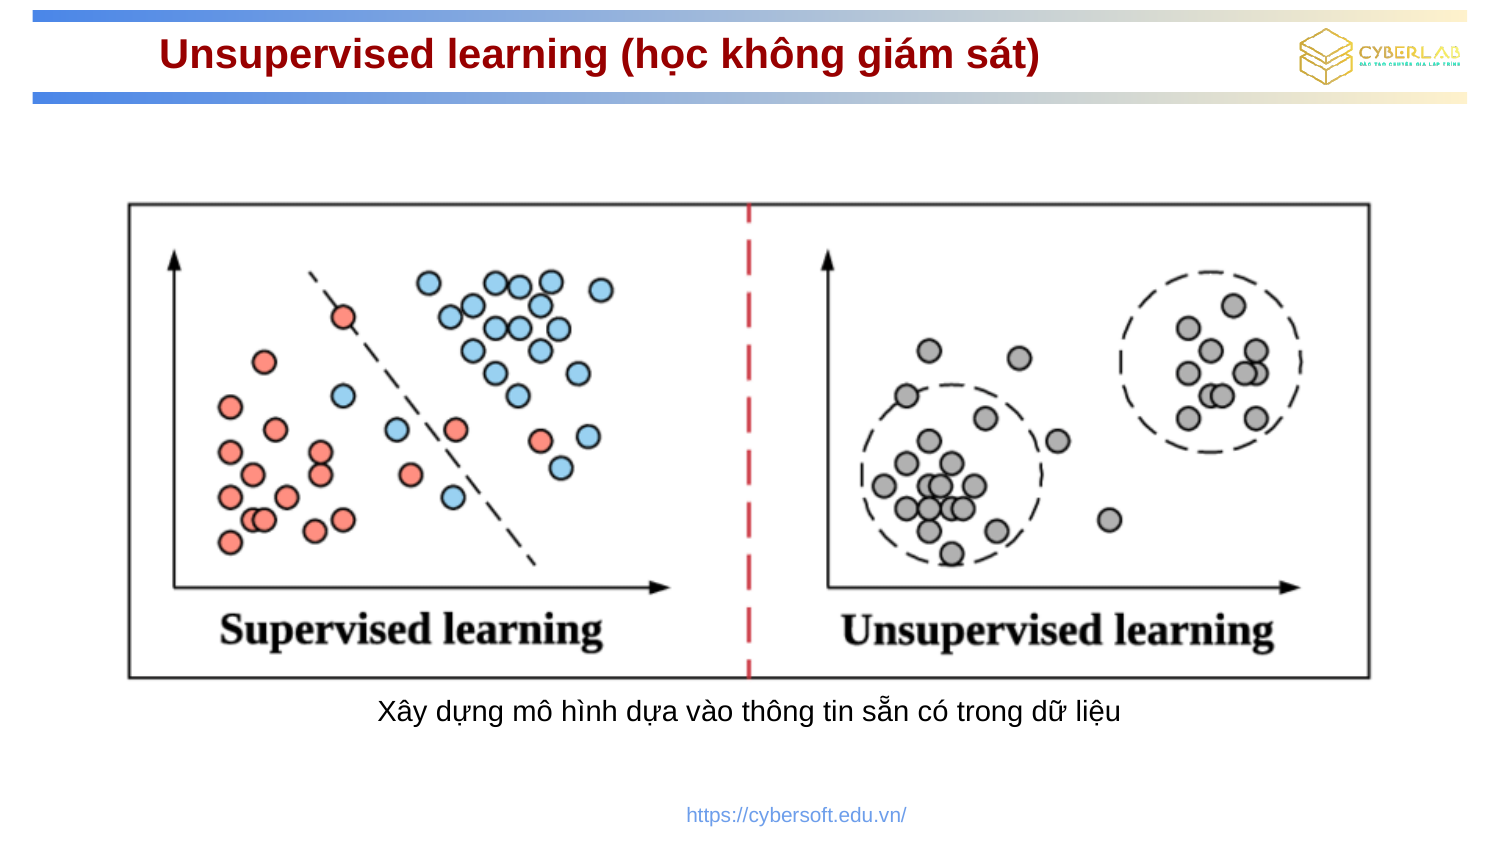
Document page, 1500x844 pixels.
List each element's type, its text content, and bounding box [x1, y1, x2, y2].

text_box Xây dựng mô hình dựa vào thông tin sẵn có trong dữ liệu [362, 693, 1138, 735]
picture [85, 158, 1415, 686]
picture [1449, 28, 1468, 85]
title Unsupervised learning (học không giám sát) [144, 12, 1449, 93]
